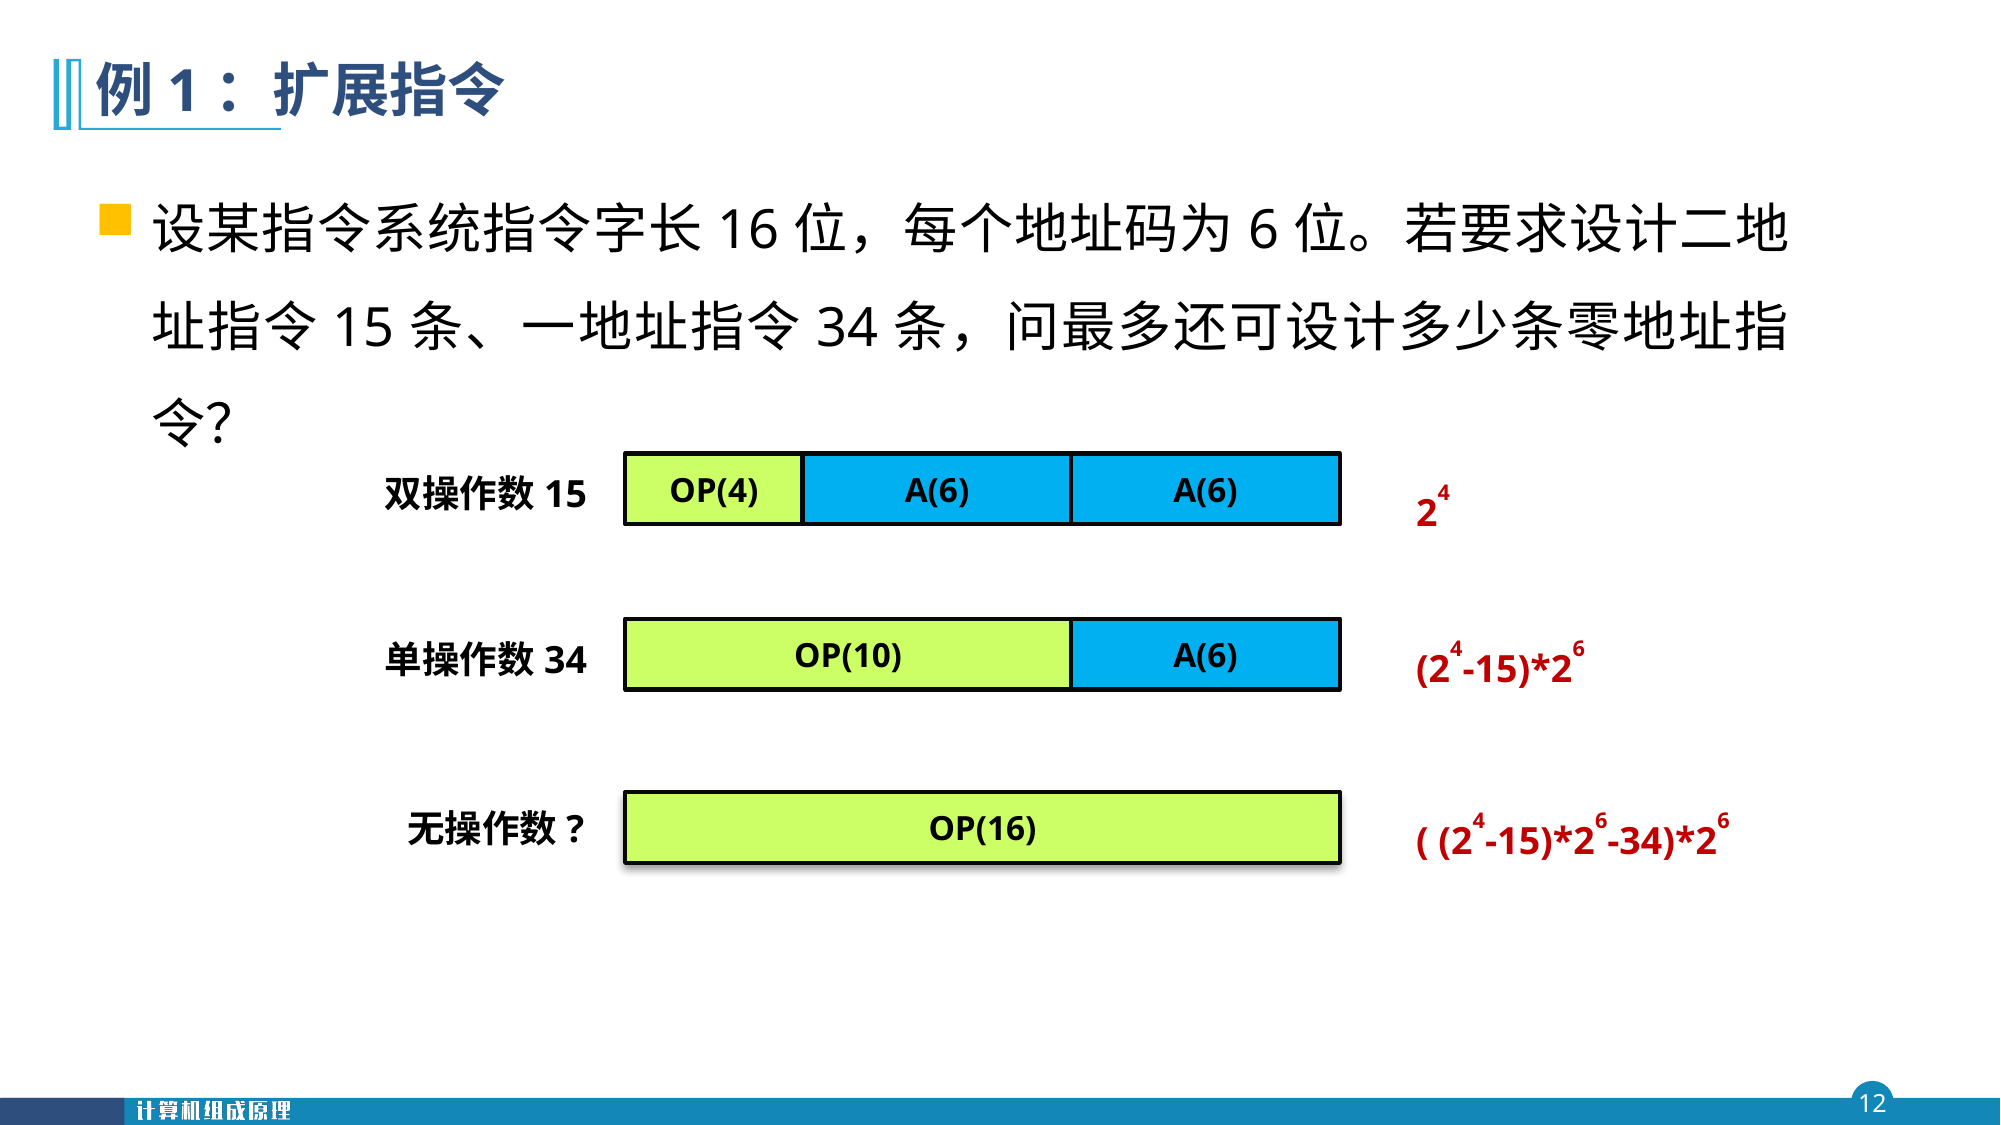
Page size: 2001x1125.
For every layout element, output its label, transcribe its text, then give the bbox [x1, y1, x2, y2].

text_box ( (24-15)*26-34)*26 [1401, 799, 1821, 870]
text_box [392, 792, 1340, 863]
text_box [370, 618, 1340, 690]
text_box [370, 453, 1340, 525]
text_box 24 [1401, 471, 1591, 542]
list 设某指令系统指令字长16位，每个地址码为6位。若要求设计二地址指令15条、一地址指令34条，问最多还可设计多少条零地址指令？ [80, 154, 1805, 397]
text_box (24-15)*26 [1401, 627, 1699, 698]
title 例1：扩展指令 [80, 42, 1805, 144]
